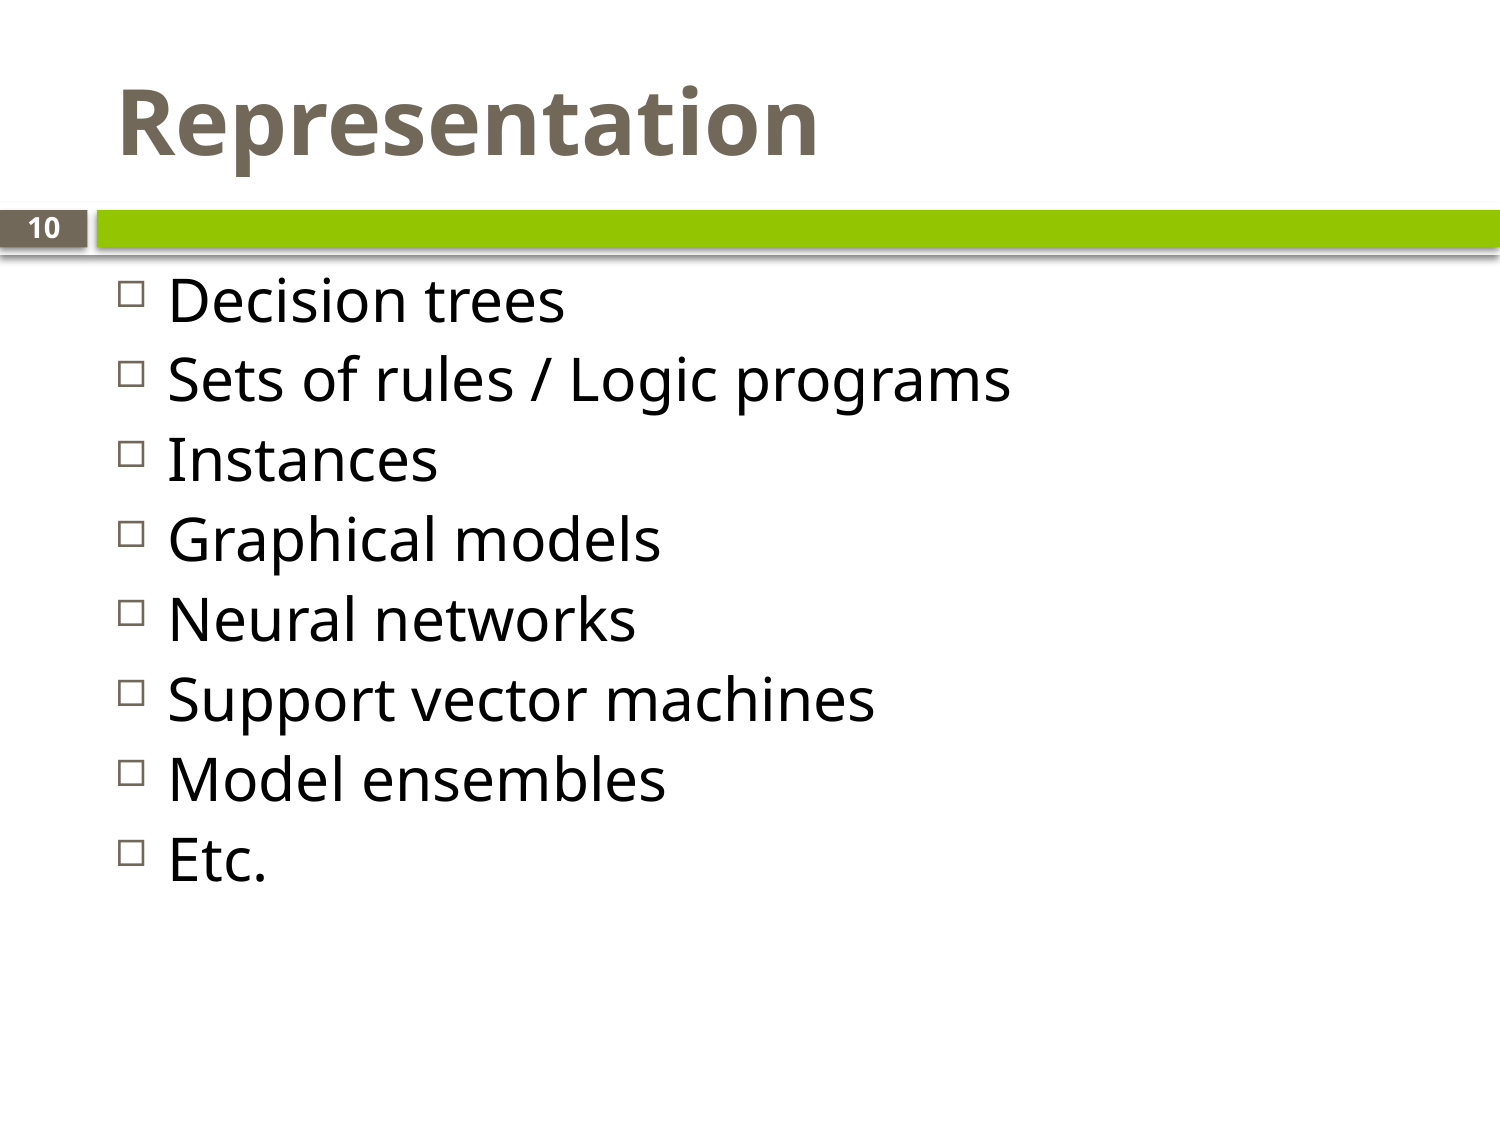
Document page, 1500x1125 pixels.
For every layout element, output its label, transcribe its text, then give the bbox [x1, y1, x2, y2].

slide_number 10 [0, 208, 88, 249]
title Representation [100, 37, 1438, 200]
list Decision trees Sets of rules / Logic programs Instances Graphical models Neural networks Support vector machines Model ensembles Etc. [100, 262, 1438, 1000]
